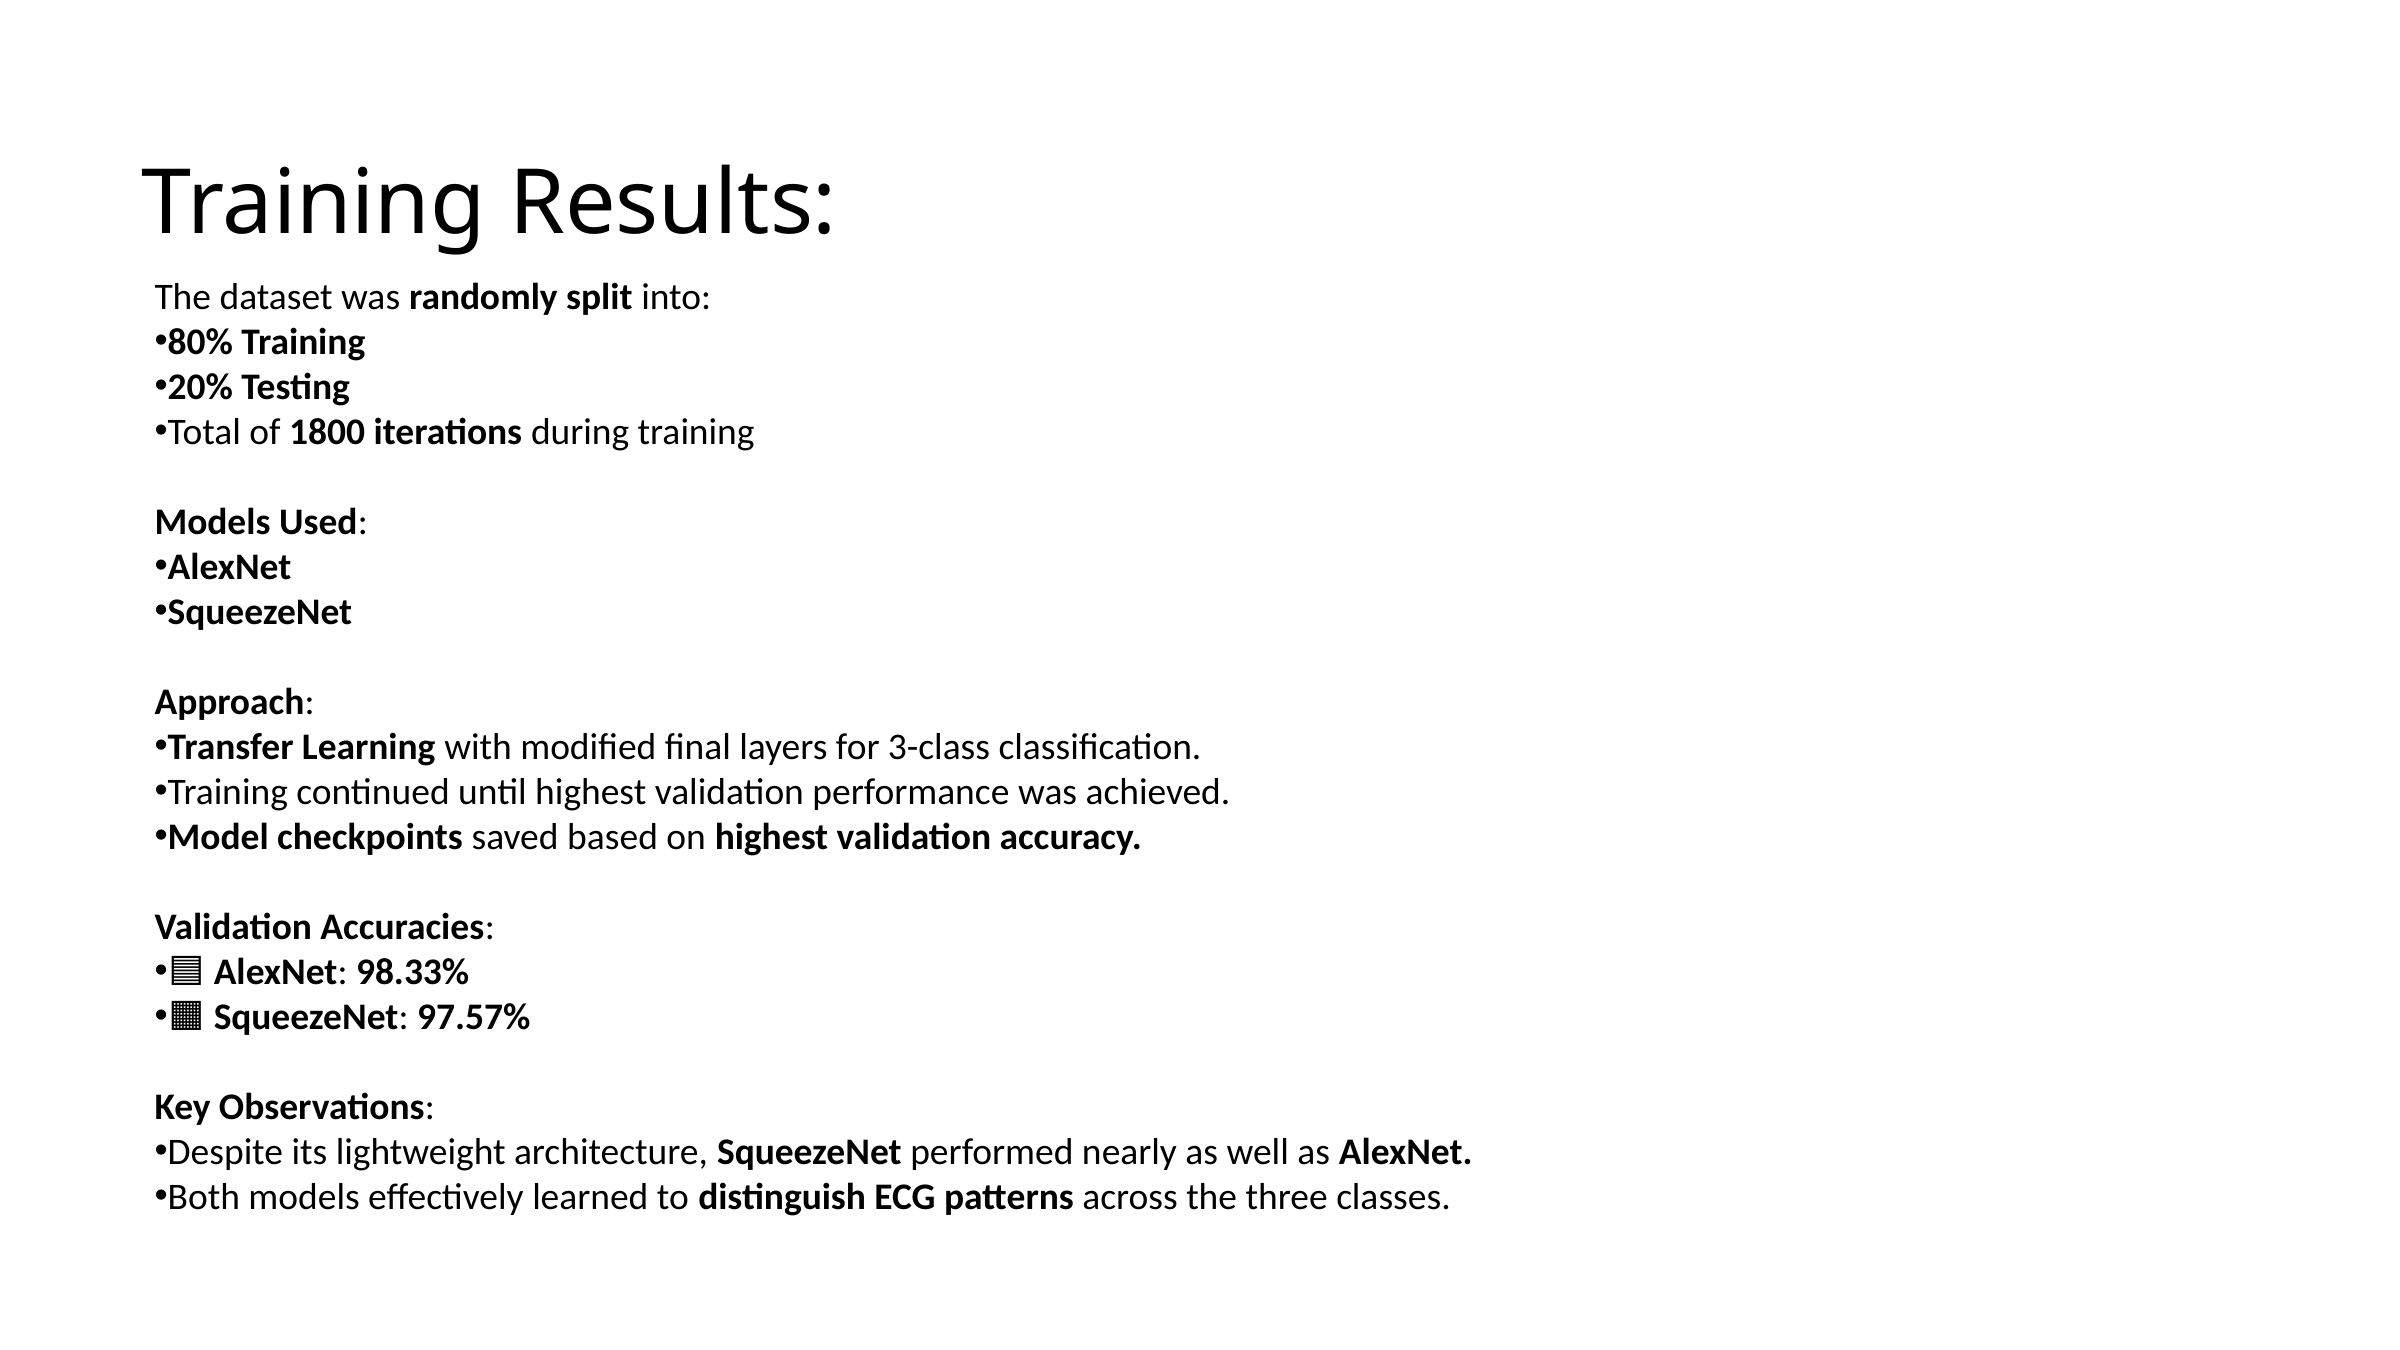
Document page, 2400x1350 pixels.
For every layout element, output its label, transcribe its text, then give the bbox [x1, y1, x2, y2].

title Training Results: [123, 134, 1718, 265]
text_box The dataset was randomly split into: 80% Training 20% Testing Total of 1800 iterations during training Models Used: AlexNet SqueezeNet Approach: Transfer Learning with modified final layers for 3-class classification. Training continued until highest validation performance was achieved. Model checkpoints saved based on highest validation accuracy. Validation Accuracies: 🟦 AlexNet: 98.33% 🟧 SqueezeNet: 97.57% Key Observations: Despite its lightweight architecture, SqueezeNet performed nearly as well as AlexNet. Both models effectively learned to distinguish ECG patterns across the three classes. [139, 264, 1569, 1225]
